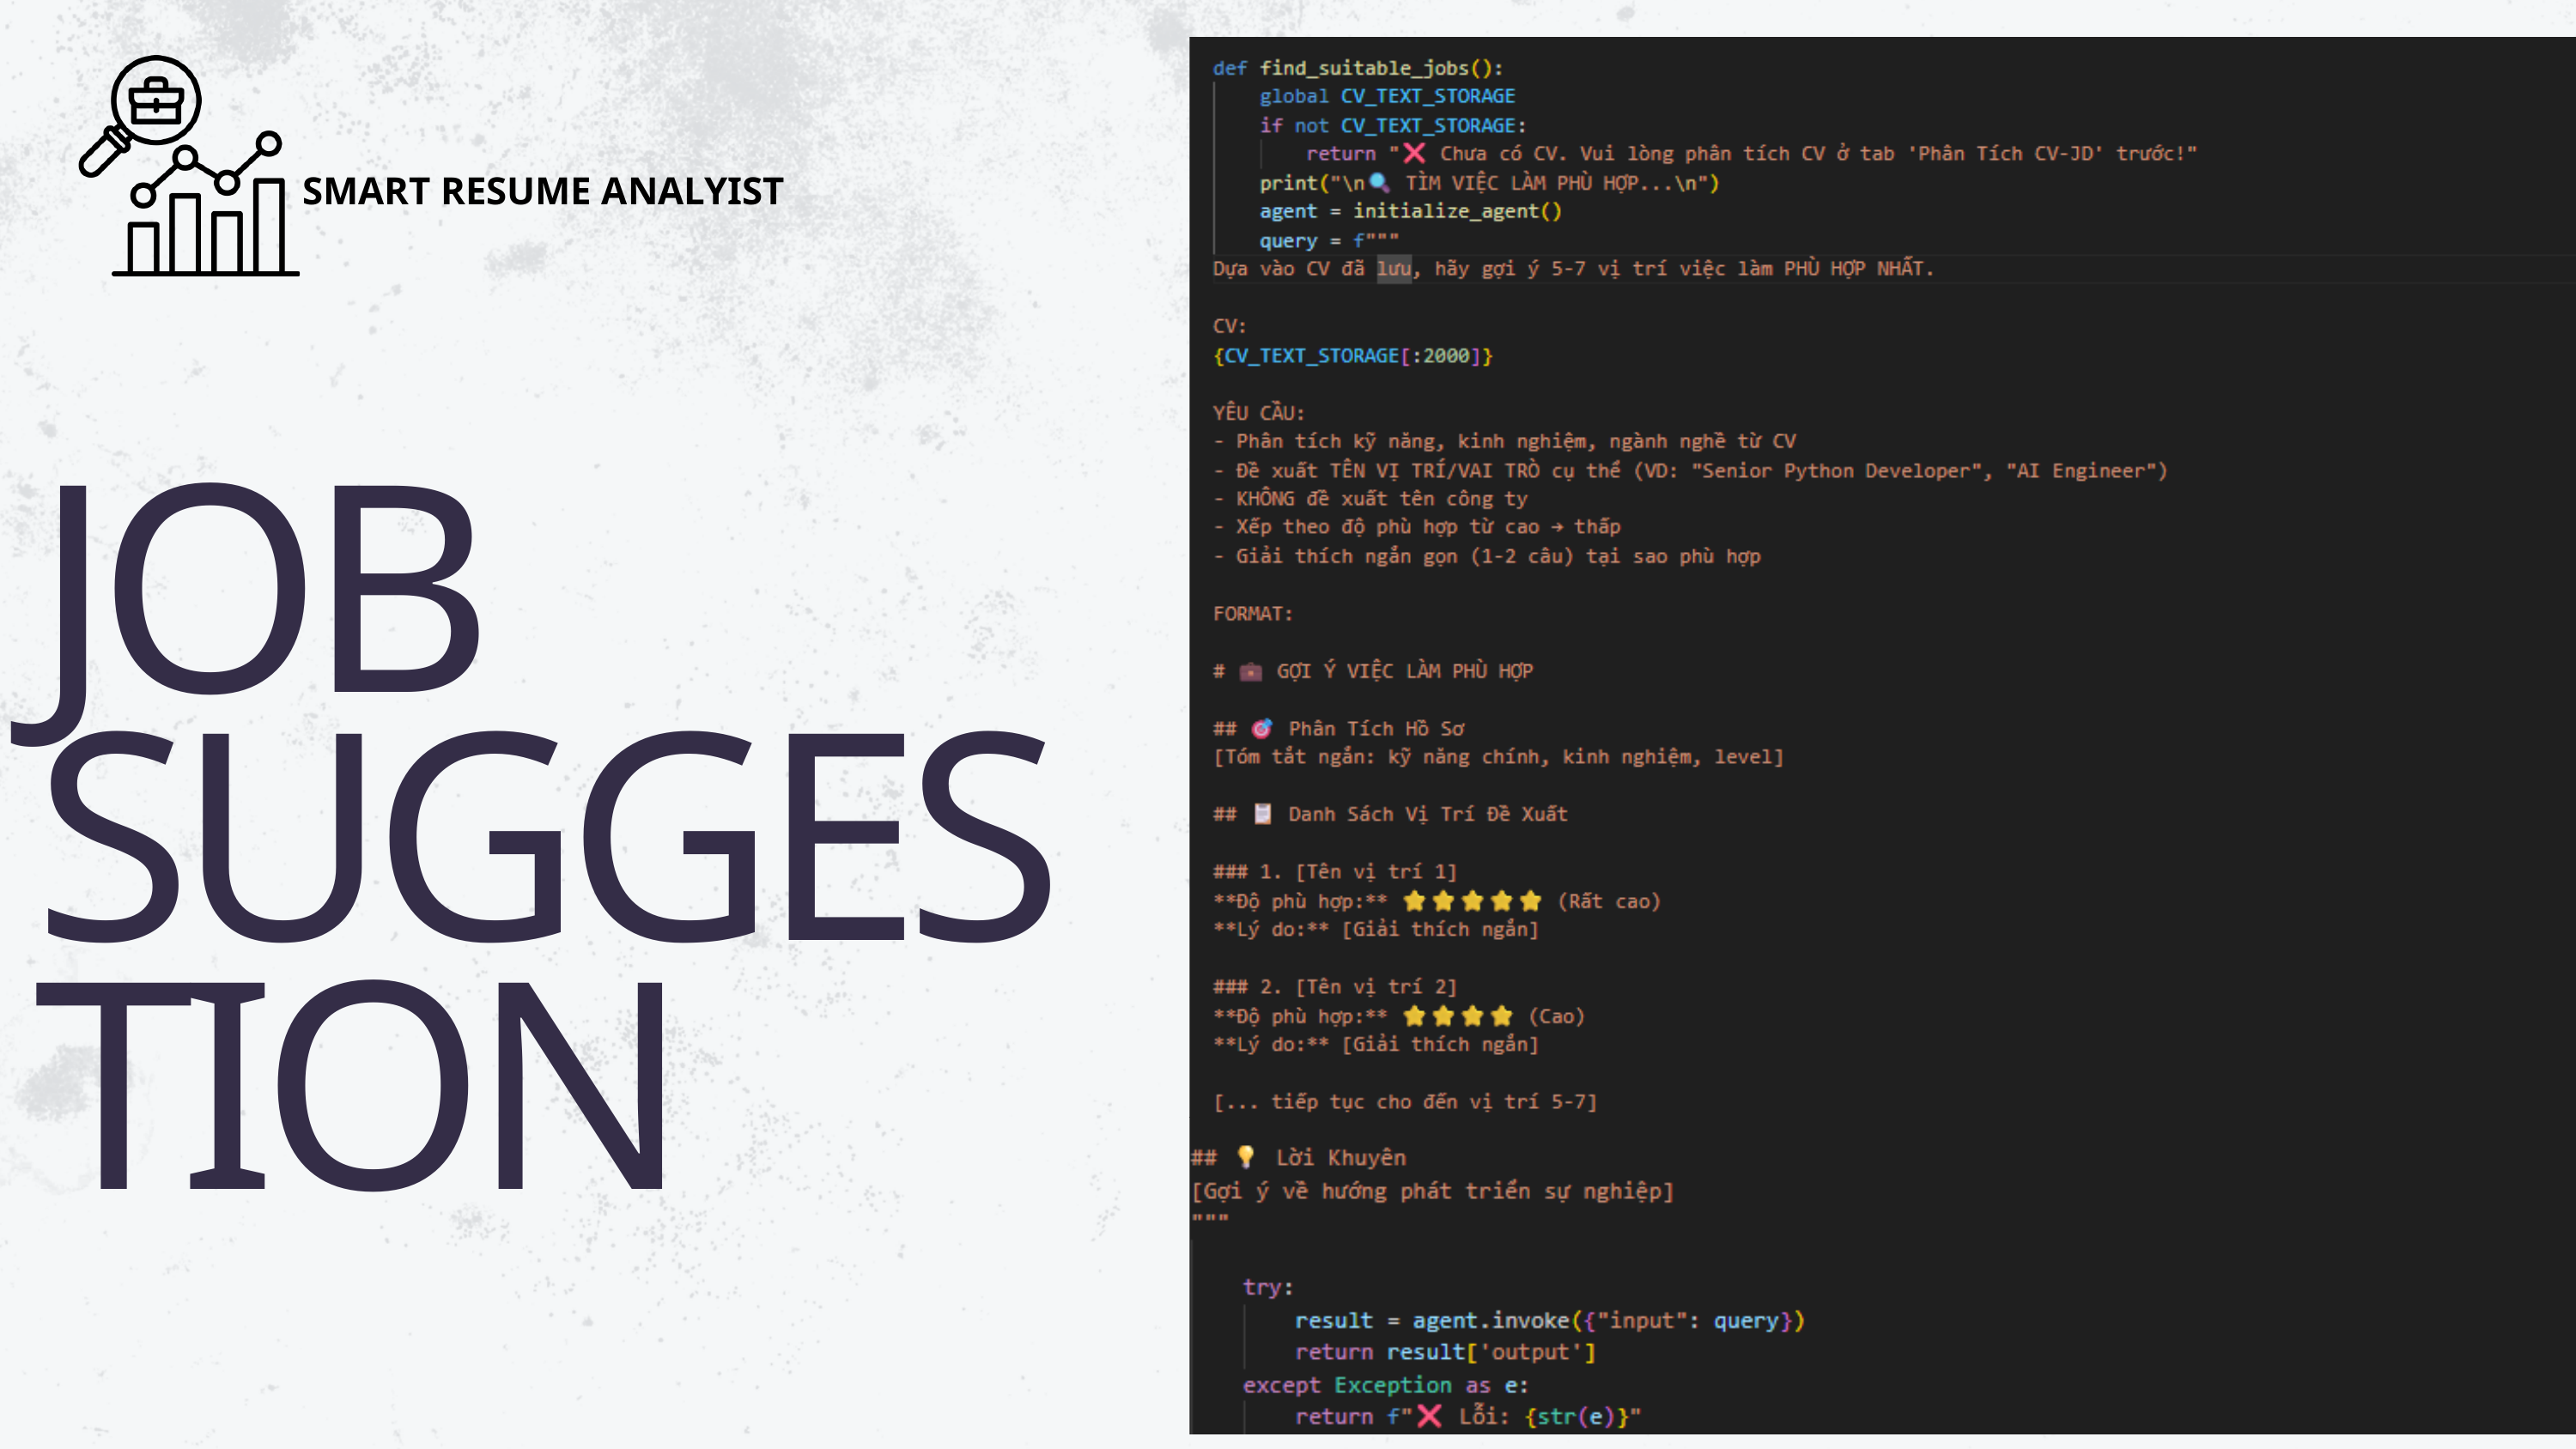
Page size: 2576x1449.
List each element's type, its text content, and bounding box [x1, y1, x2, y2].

text_box [0, 0, 2576, 1449]
text_box [1189, 37, 2576, 1117]
text_box [1189, 1117, 2576, 1434]
text_box SMART RESUME ANALYIST [294, 171, 794, 213]
text_box [78, 55, 301, 276]
text_box JOB SUGGESTION [33, 501, 1166, 1247]
